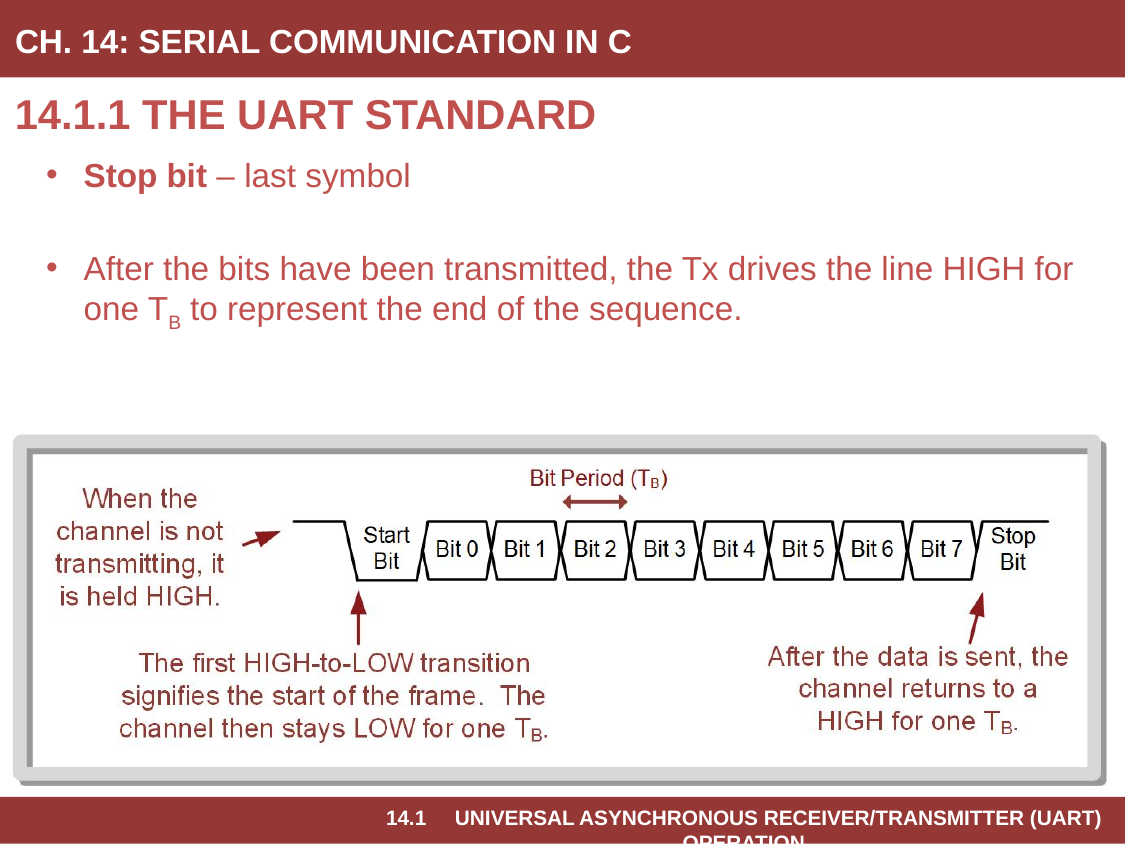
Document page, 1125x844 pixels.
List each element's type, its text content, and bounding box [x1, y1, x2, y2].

text_box [0, 795, 1125, 844]
subtitle 14.1 Universal Asynchronous Receiver/Transmitter (UART) Operation [362, 796, 1125, 844]
picture [12, 434, 1107, 787]
text_box 14.1.1 The UART Standard [0, 80, 1088, 146]
title Ch. 14: Serial Communication in C [0, 1, 1125, 78]
text_box Stop bit – last symbol After the bits have been transmitted, the Tx drives the line HIGH for one TB to represent the end of the sequence. [31, 146, 1125, 620]
